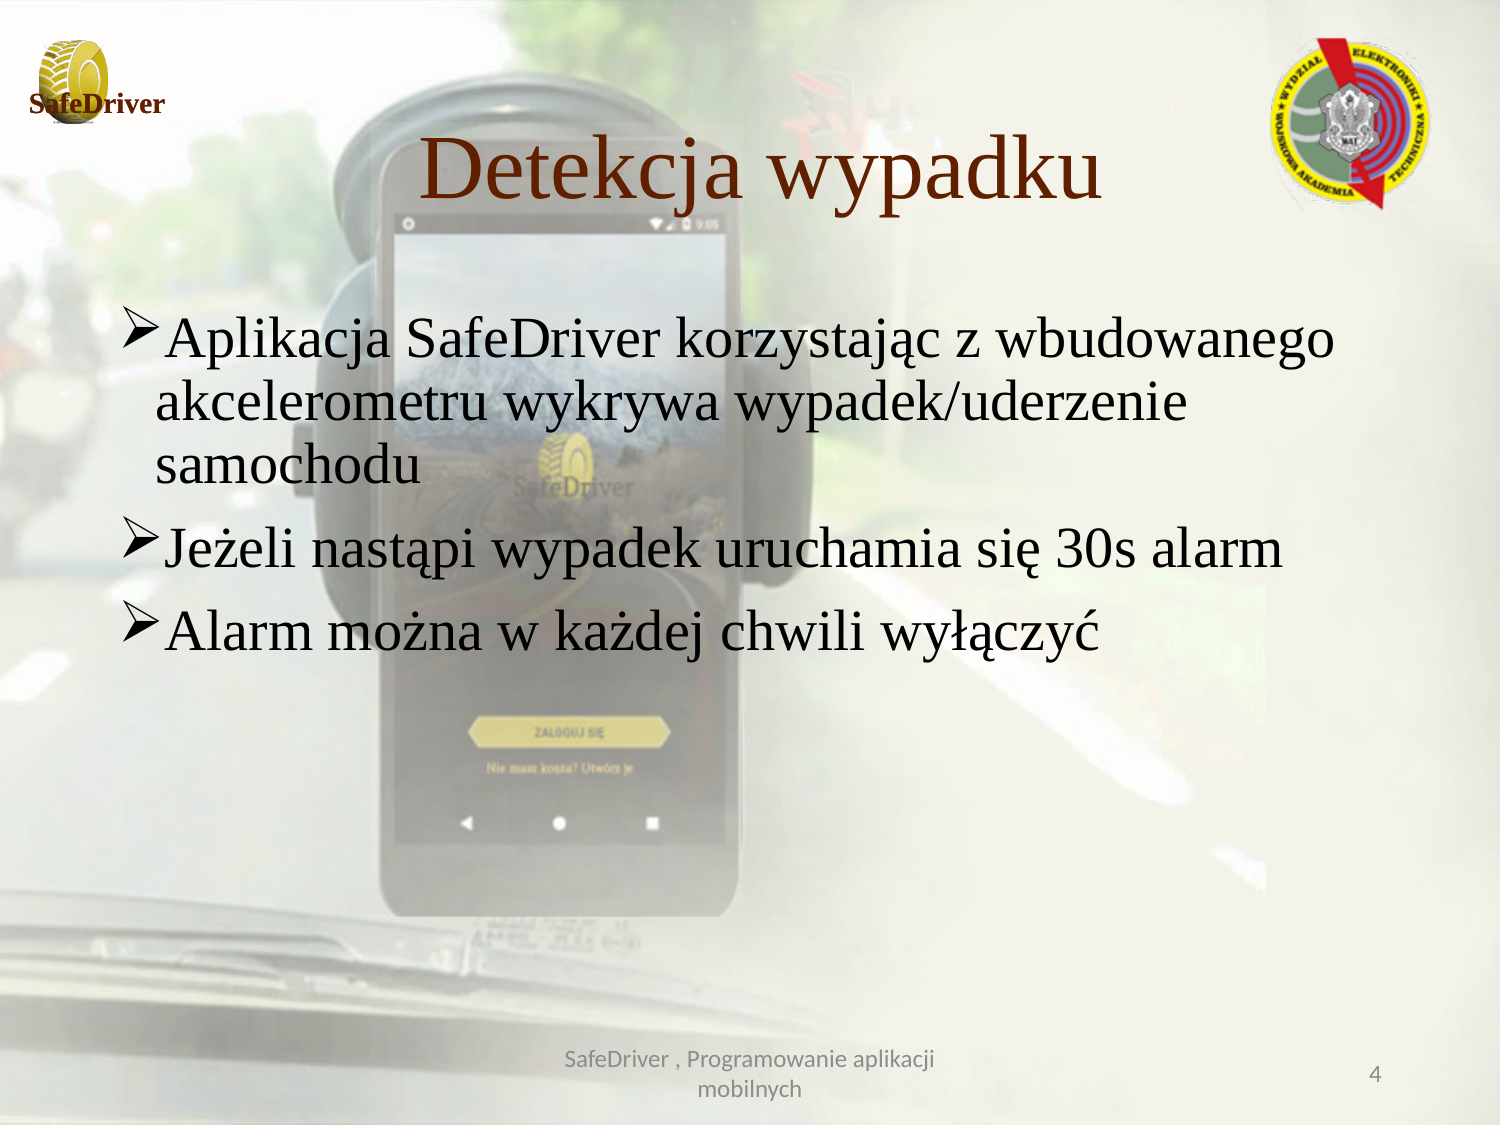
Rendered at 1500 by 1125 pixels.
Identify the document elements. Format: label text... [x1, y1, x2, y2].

text_box SafeDriver [13, 77, 336, 127]
title Detekcja wypadku [103, 59, 1397, 278]
footer SafeDriver , Programowanie aplikacji mobilnych [496, 1042, 1004, 1103]
slide_number 4 [1059, 1042, 1397, 1103]
picture [0, 0, 1500, 1125]
list Aplikacja SafeDriver korzystając z wbudowanego akcelerometru wykrywa wypadek/uderzenie samochodu Jeżeli nastąpi wypadek uruchamia się 30s alarm Alarm można w każdej chwili wyłączyć [103, 299, 1397, 1014]
